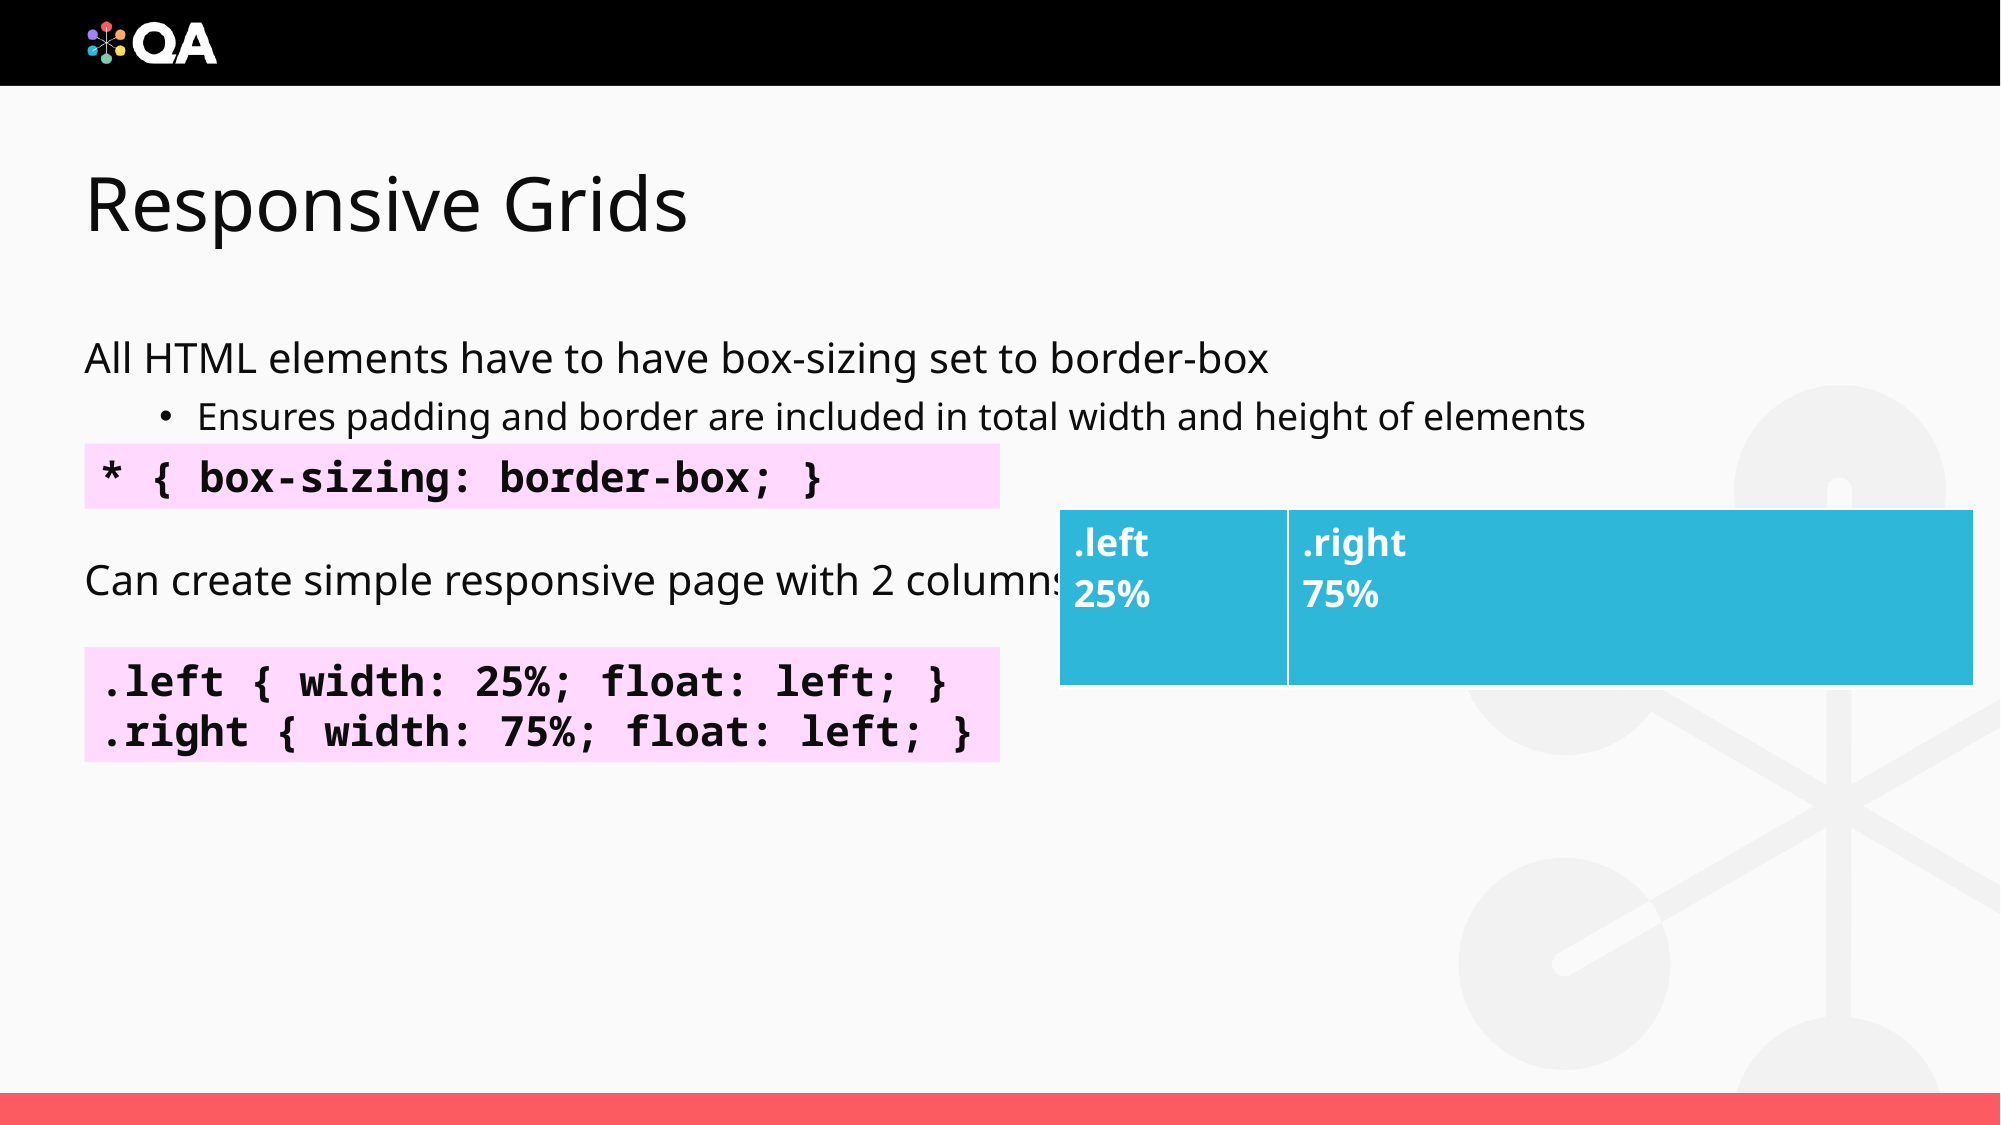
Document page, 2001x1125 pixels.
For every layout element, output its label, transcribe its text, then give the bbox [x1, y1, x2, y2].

list All HTML elements have to have box-sizing set to border-box Ensures padding and border are included in total width and height of elements Can create simple responsive page with 2 columns [84, 324, 1916, 1035]
title Responsive Grids [84, 159, 1916, 278]
text_box .left { width: 25%; float: left; } .right { width: 75%; float: left; } [84, 647, 1000, 763]
text_box * { box-sizing: border-box; } [84, 443, 1000, 509]
table_header .left 25% [1060, 510, 1287, 685]
table_header .right 75% [1289, 510, 1973, 685]
picture [0, 0, 2001, 1125]
